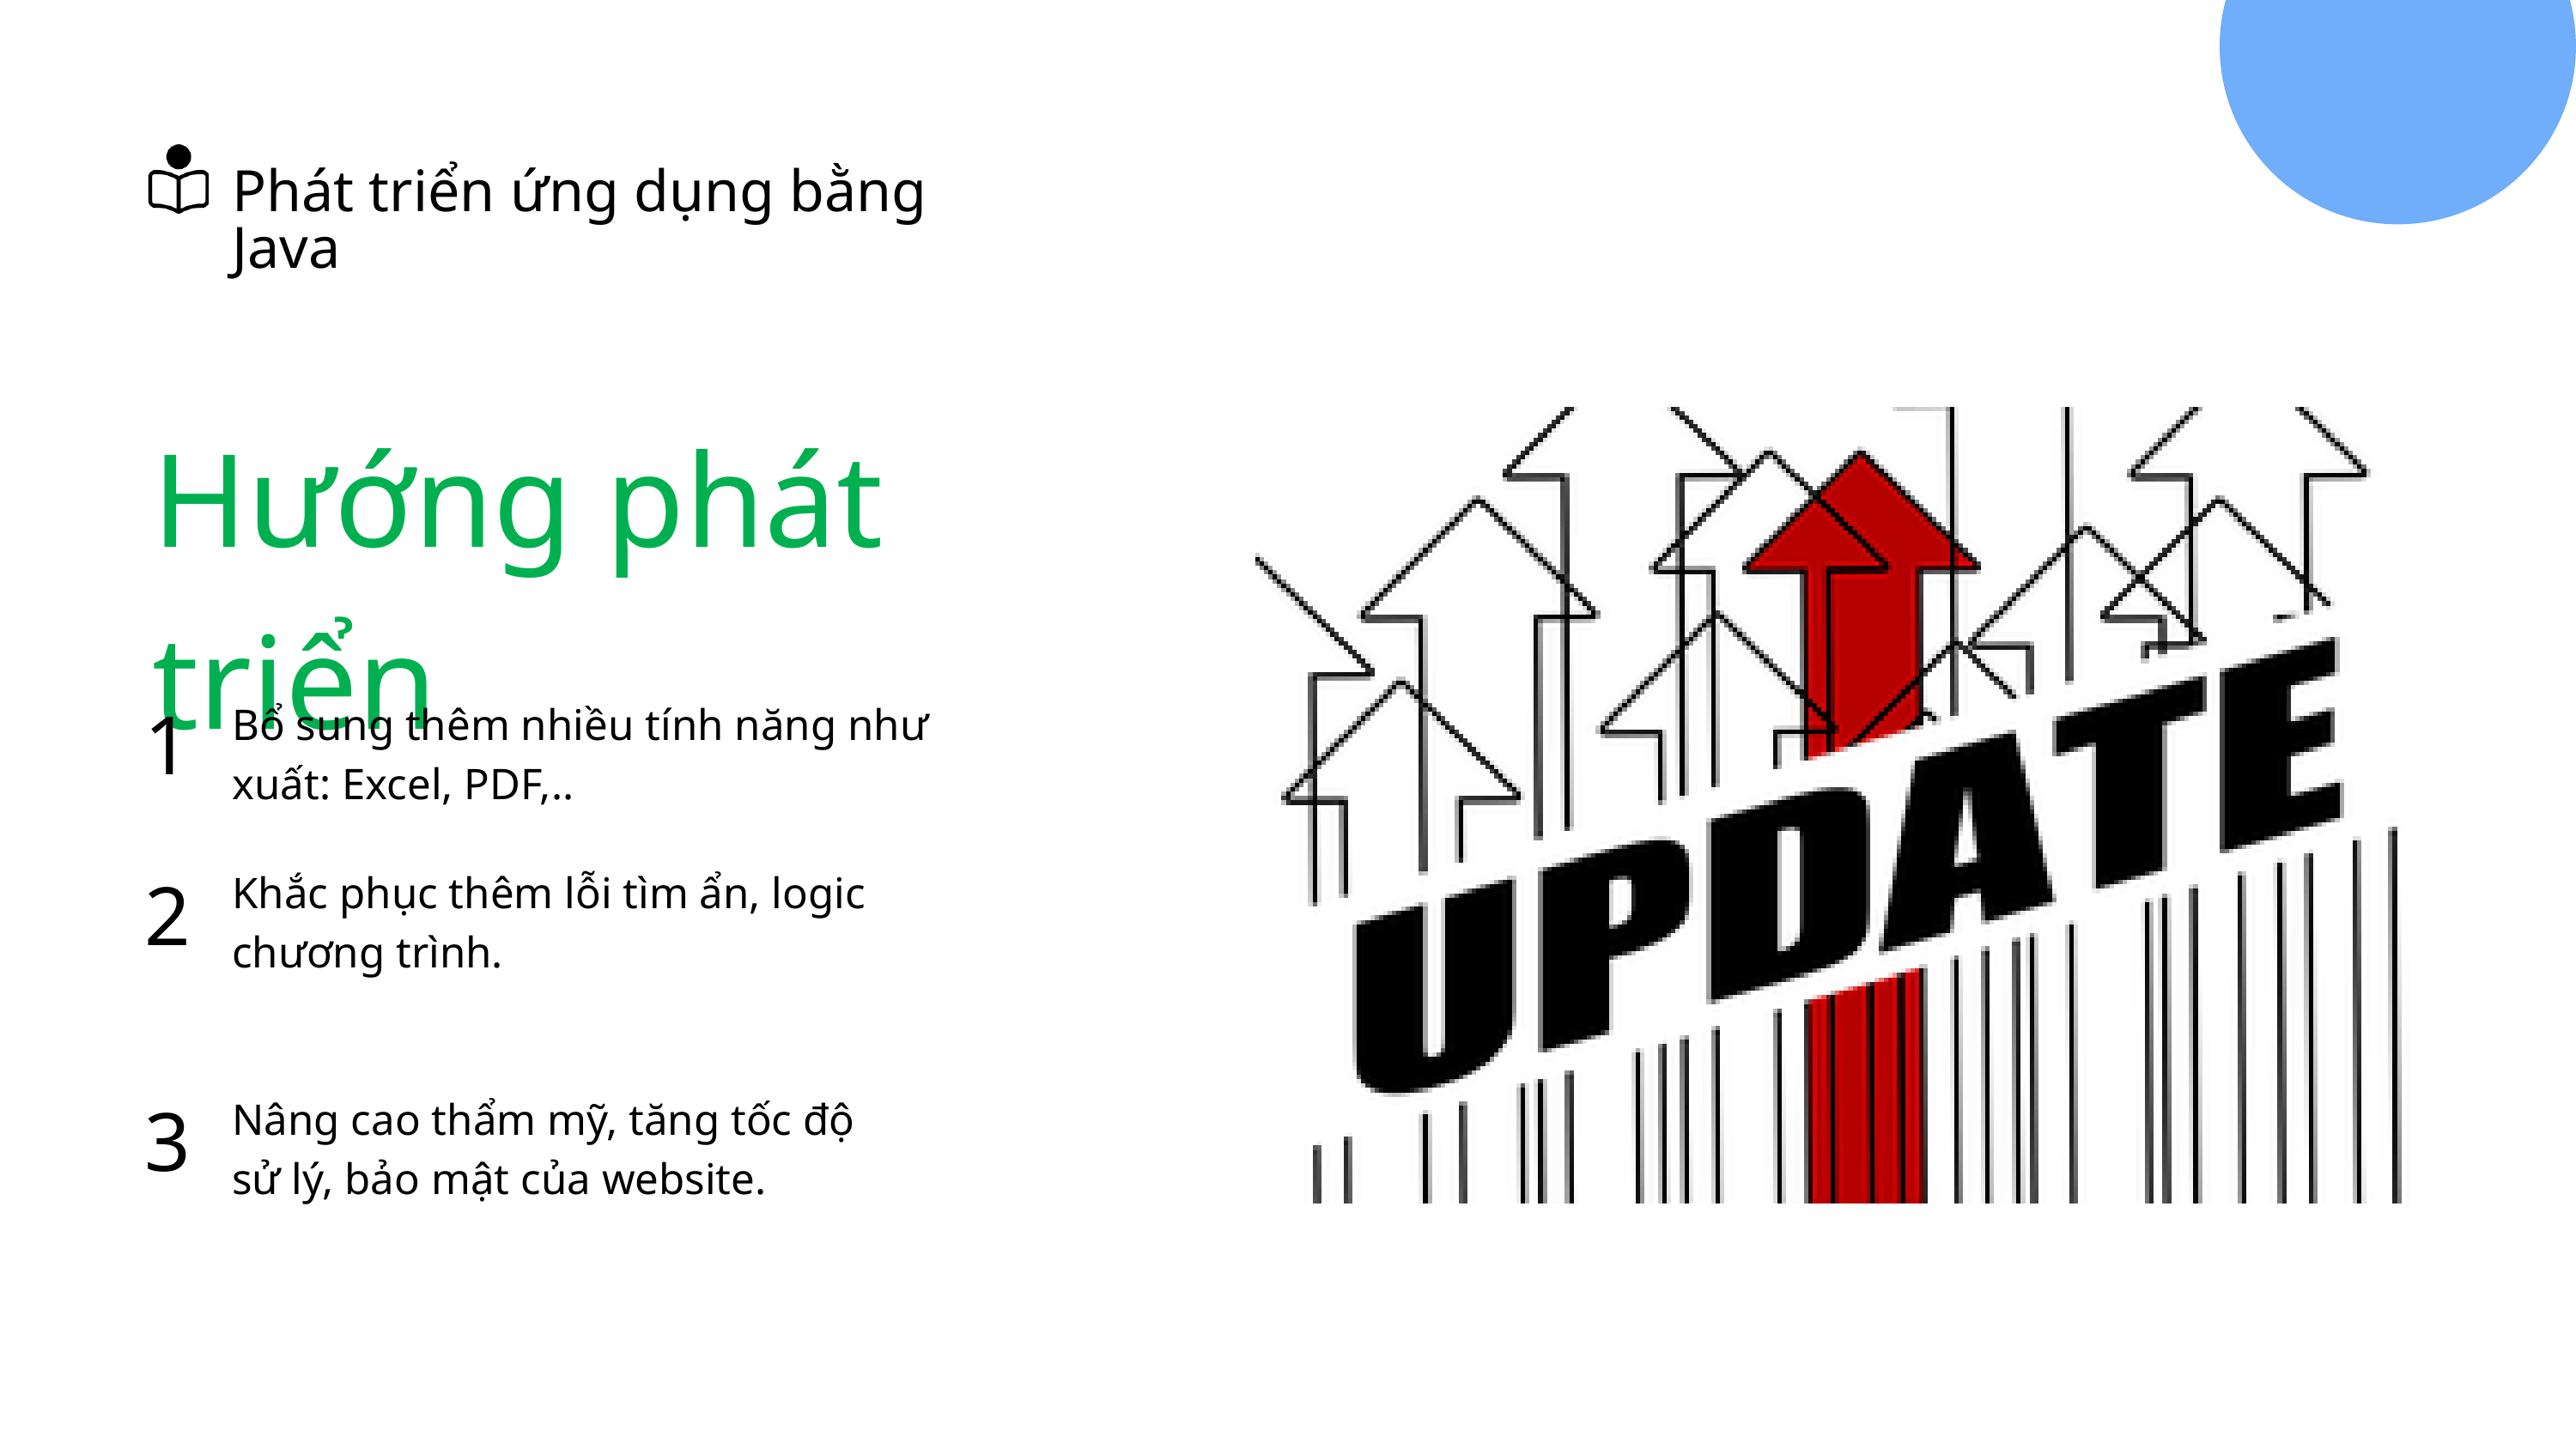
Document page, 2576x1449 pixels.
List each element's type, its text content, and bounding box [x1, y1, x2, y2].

text_box [148, 144, 210, 214]
text_box Phát triển ứng dụng bằng Java [232, 166, 969, 281]
text_box 3 [144, 1106, 205, 1188]
text_box Khắc phục thêm lỗi tìm ẩn, logic chương trình. [232, 858, 871, 977]
text_box 2 [144, 881, 222, 961]
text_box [2219, 0, 2576, 225]
text_box Nâng cao thẩm mỹ, tăng tốc độ sử lý, bảo mật của website. [232, 1084, 871, 1203]
picture [1255, 406, 2451, 1203]
text_box Bổ sung thêm nhiều tính năng như xuất: Excel, PDF,.. [232, 689, 981, 809]
text_box 1 [144, 710, 207, 791]
text_box Hướng phát triển [152, 391, 1084, 755]
